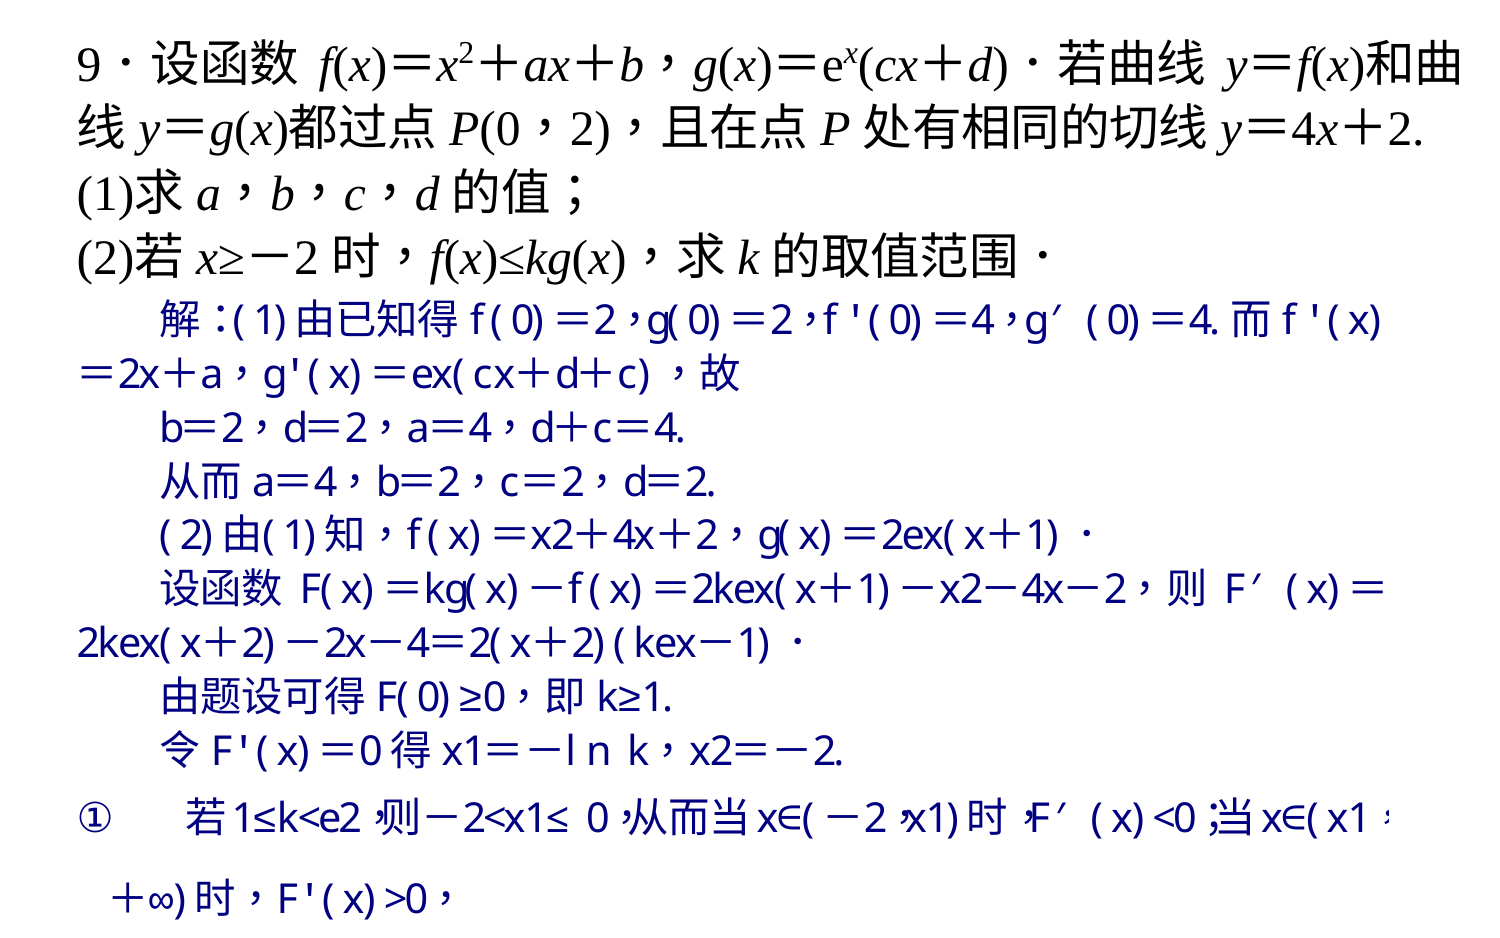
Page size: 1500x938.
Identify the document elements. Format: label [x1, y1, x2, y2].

text_box [76, 292, 1392, 938]
text_box [76, 31, 1467, 316]
